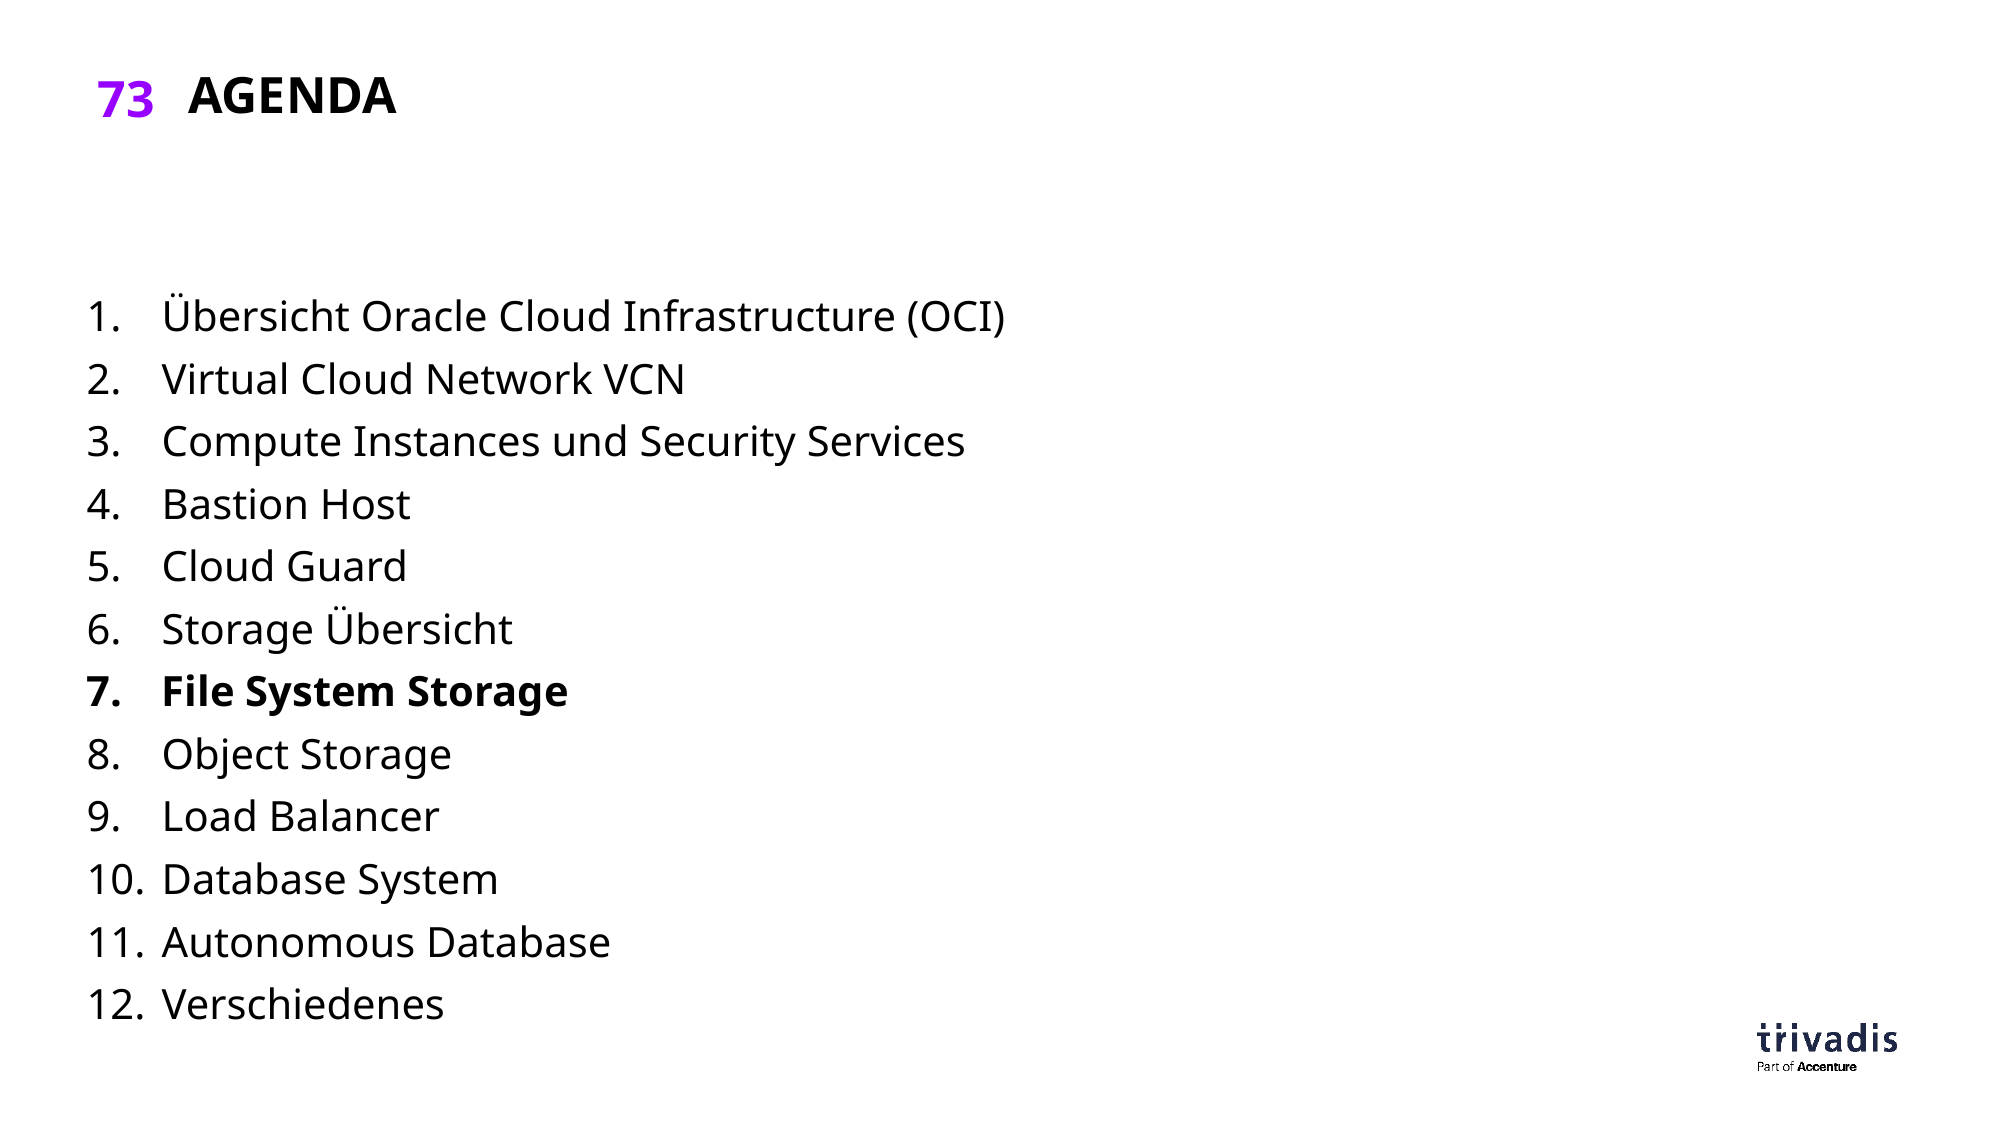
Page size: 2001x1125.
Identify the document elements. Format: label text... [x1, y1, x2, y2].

title Agenda [170, 63, 1933, 136]
picture [1757, 1062, 1897, 1071]
list Übersicht Oracle Cloud Infrastructure (OCI) Virtual Cloud Network VCN Compute Instances und Security Services Bastion Host Cloud Guard Storage Übersicht File System Storage Object Storage Load Balancer Database System Autonomous Database Verschiedenes [69, 282, 1933, 1062]
